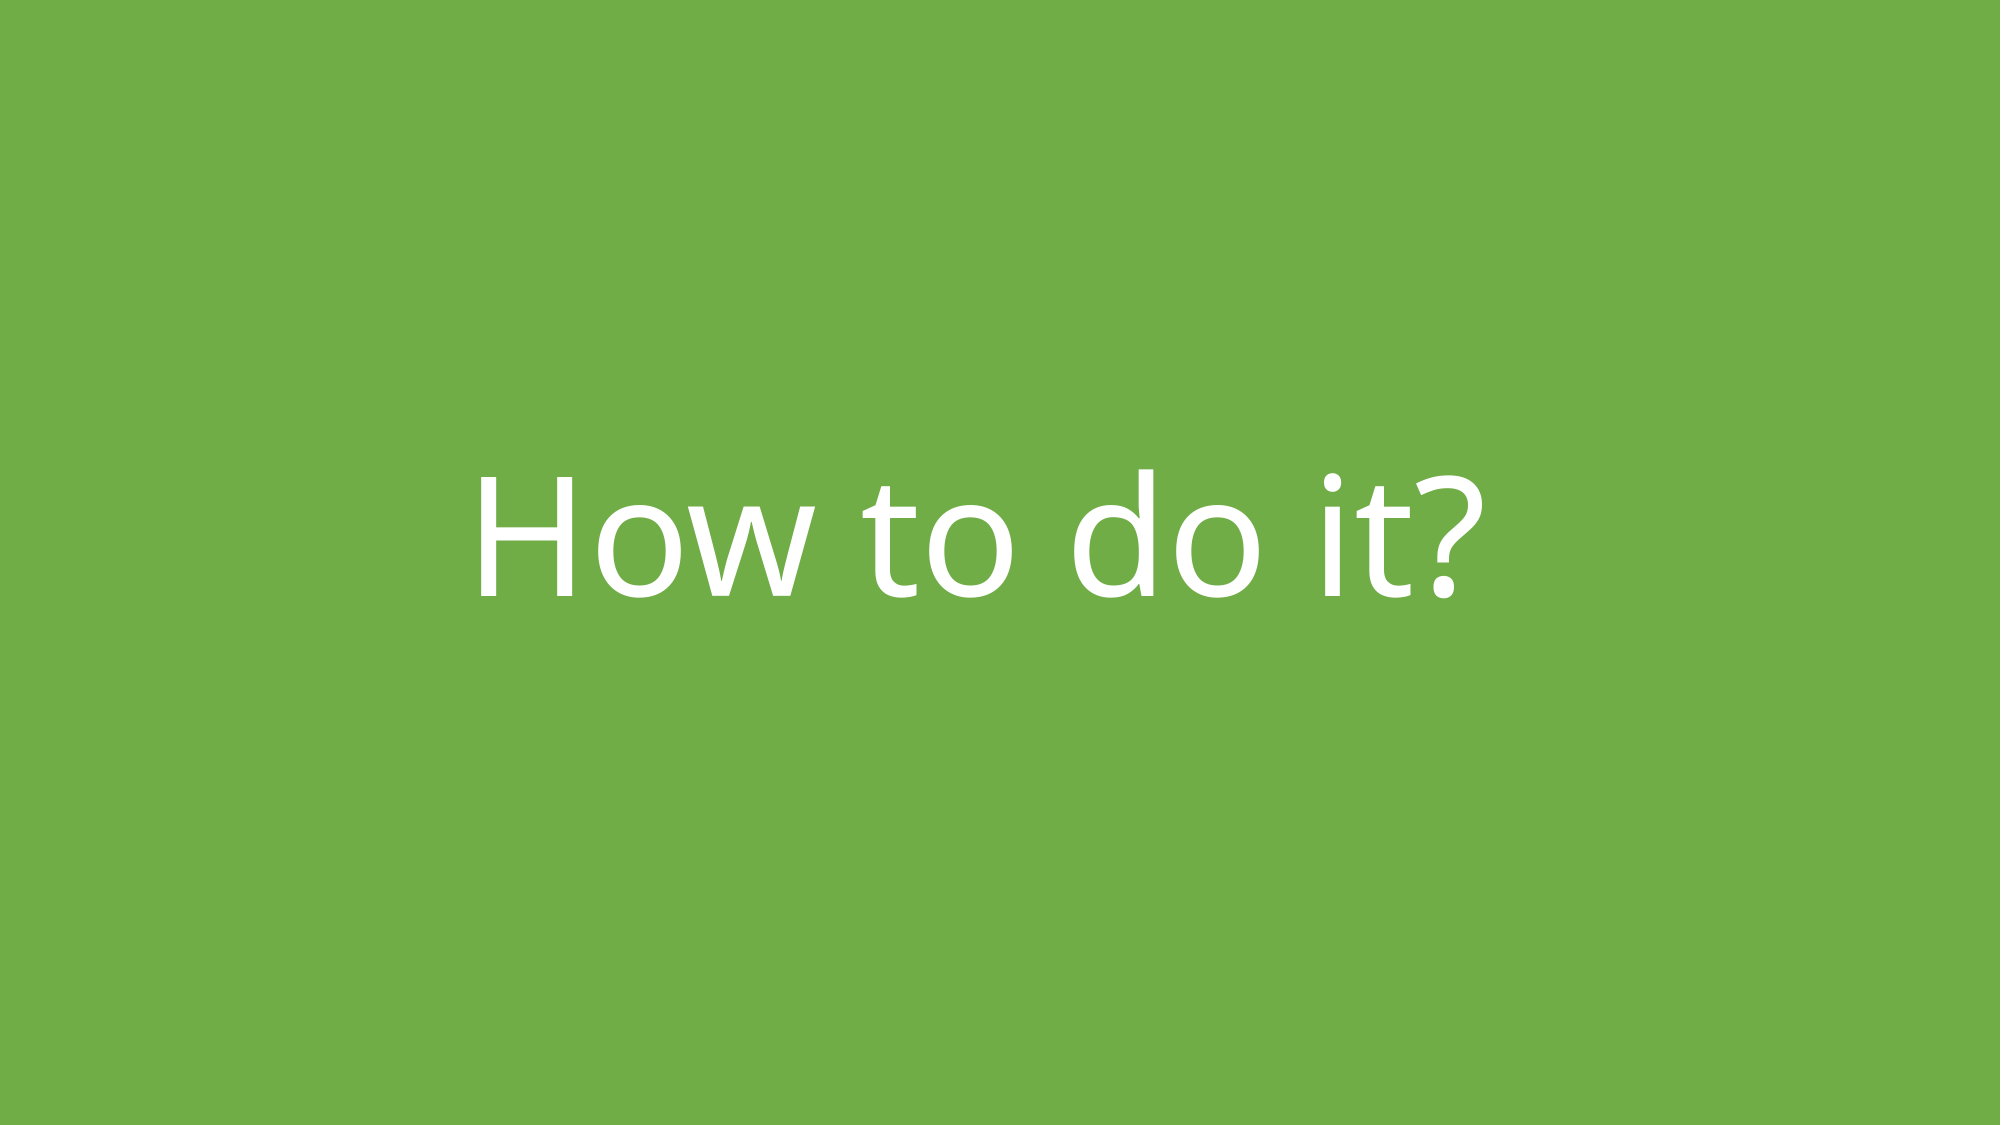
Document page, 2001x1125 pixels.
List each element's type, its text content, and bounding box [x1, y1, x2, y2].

text_box How to do it? [215, 422, 1738, 638]
